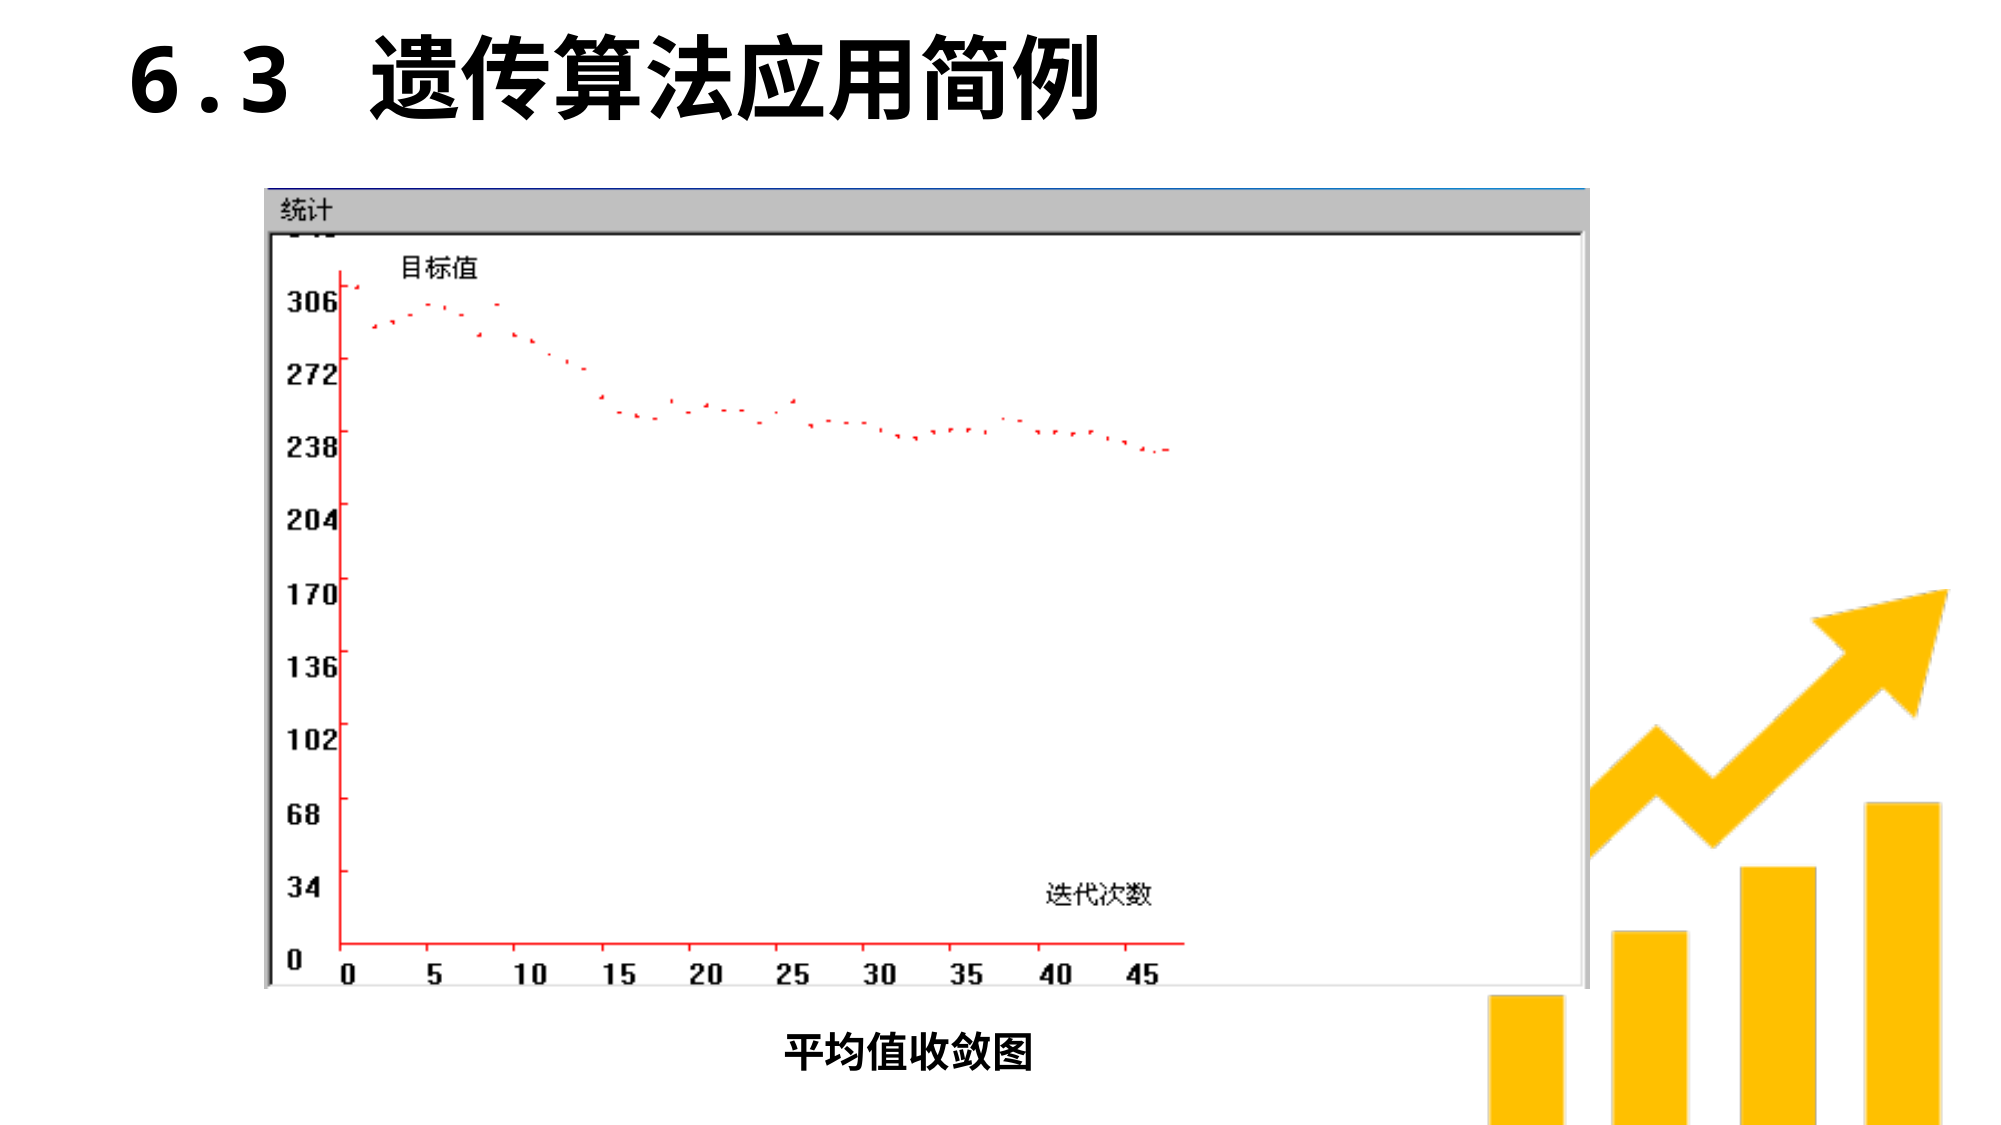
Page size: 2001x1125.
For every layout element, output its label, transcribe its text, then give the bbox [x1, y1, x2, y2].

picture [264, 188, 1975, 1125]
text_box 平均值收敛图 [646, 1001, 1184, 1087]
text_box 6.3 遗传算法应用简例 [112, 26, 1388, 189]
